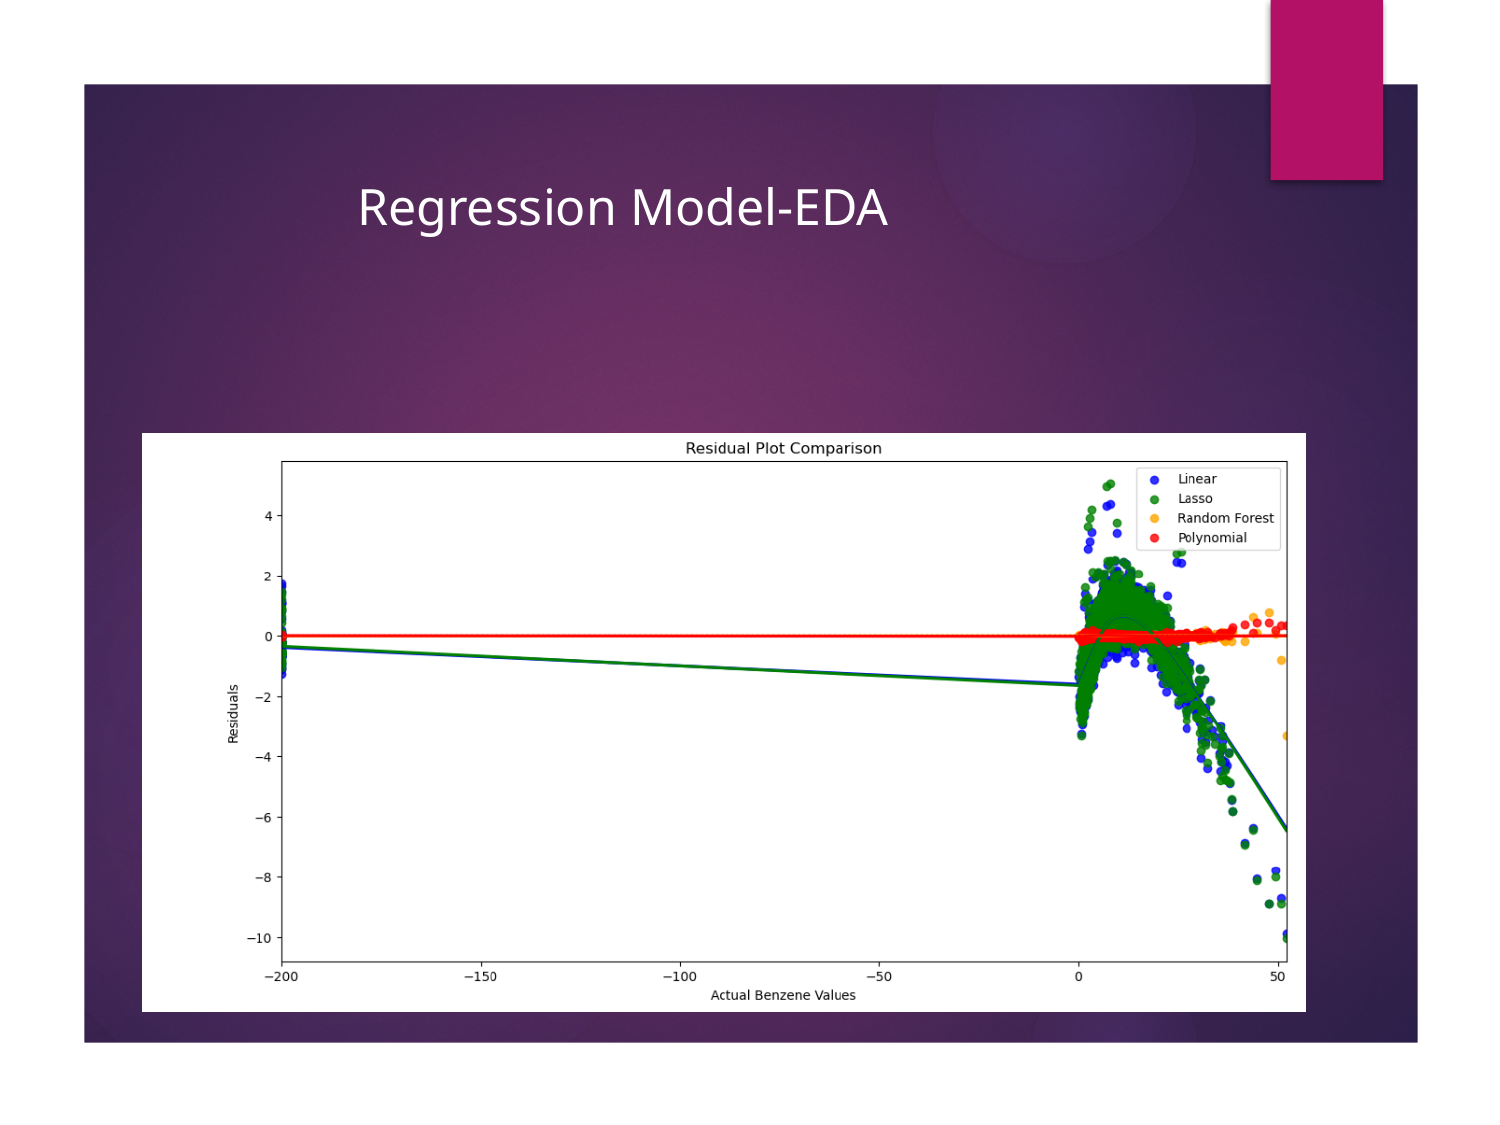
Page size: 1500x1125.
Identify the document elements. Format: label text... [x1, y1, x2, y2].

picture [141, 433, 1306, 1012]
title Regression Model-EDA [342, 0, 1158, 364]
